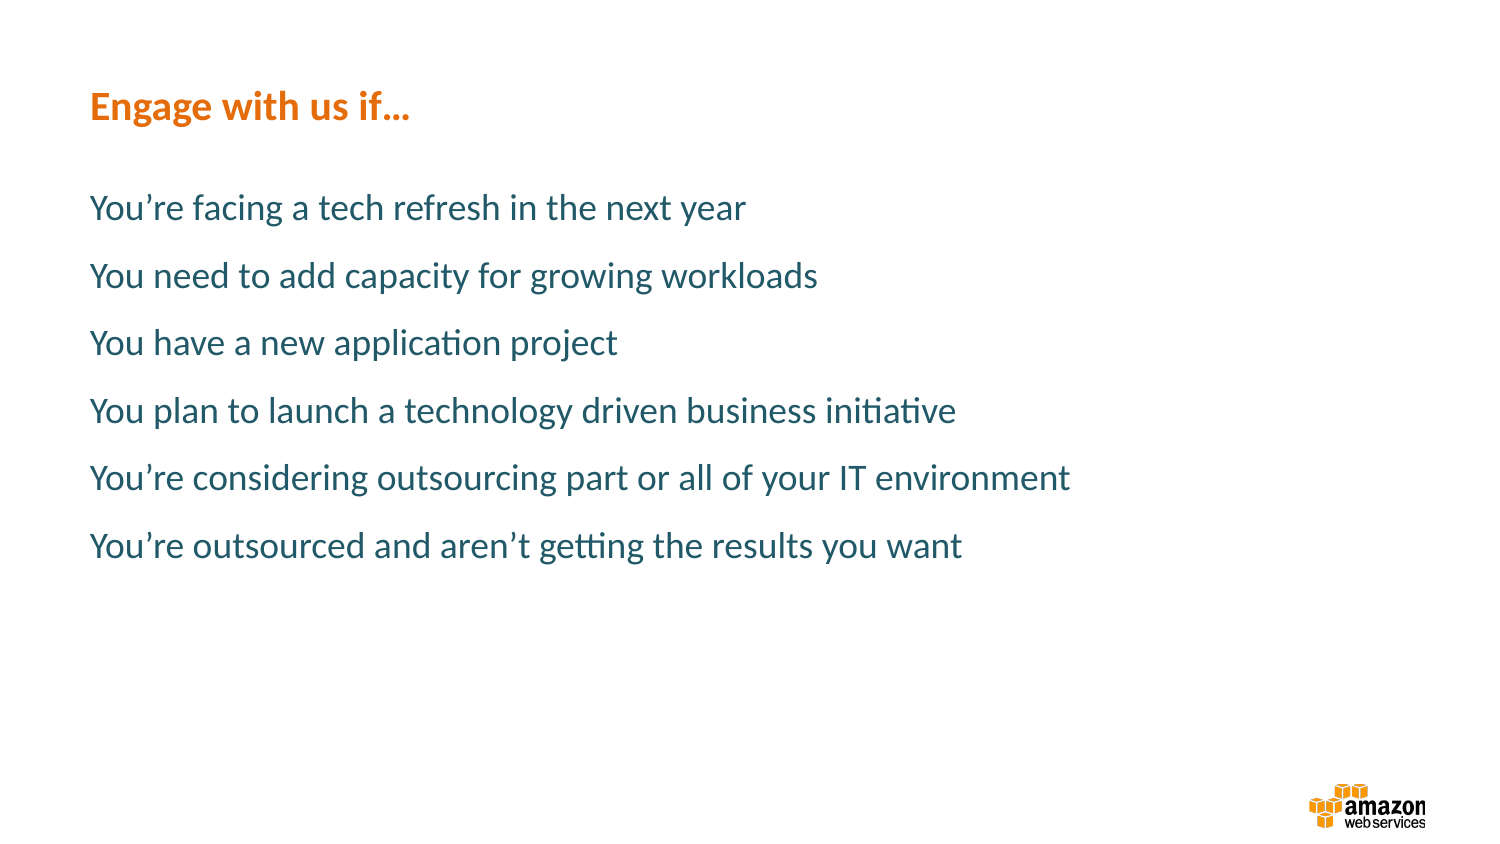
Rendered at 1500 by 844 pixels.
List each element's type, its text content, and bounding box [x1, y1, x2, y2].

title Engage with us if… [75, 59, 842, 148]
text_box You’re facing a tech refresh in the next year You need to add capacity for growing workloads You have a new application project You plan to launch a technology driven business initiative You’re considering outsourcing part or all of your IT environment You’re outsourced and aren’t getting the results you want [75, 153, 1428, 572]
